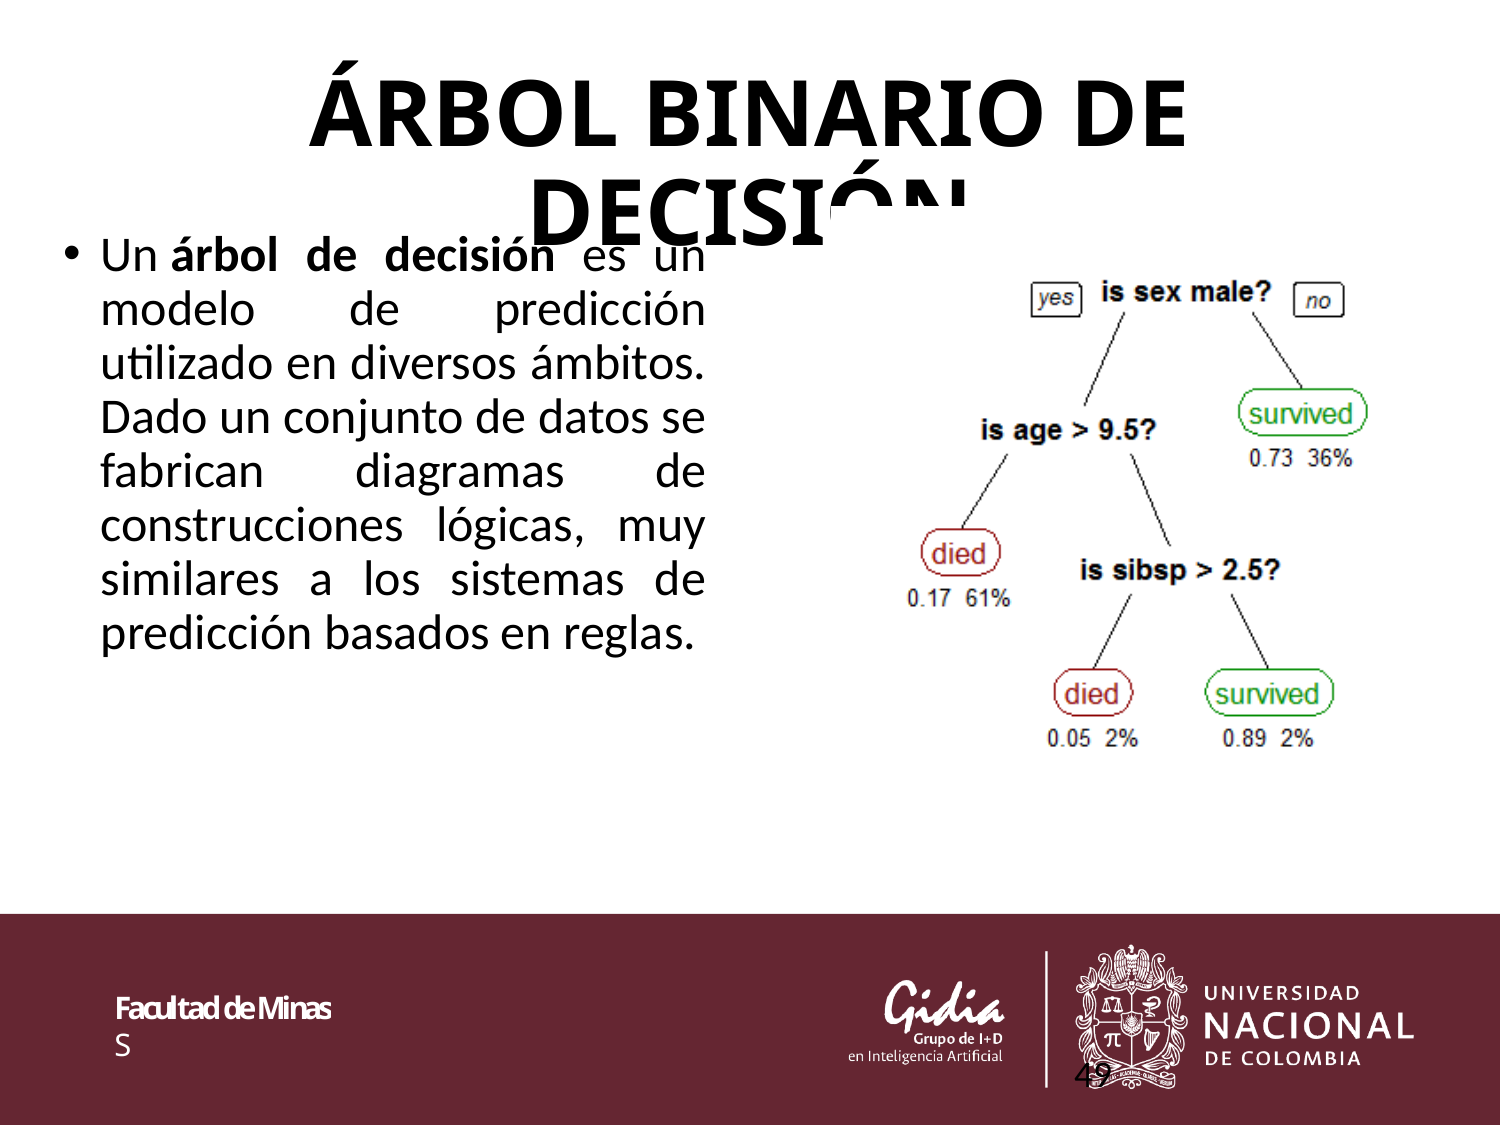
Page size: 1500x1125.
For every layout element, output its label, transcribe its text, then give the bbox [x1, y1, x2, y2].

title ÁRBOL BINARIO DE DECISIÓN [103, 59, 1397, 278]
picture [773, 933, 1493, 1105]
list Un árbol de decisión es un modelo de predicción utilizado en diversos ámbitos. Dado un conjunto de datos se fabrican diagramas de construcciones lógicas, muy similares a los sistemas de predicción basados en reglas. [48, 220, 722, 935]
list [831, 206, 1469, 809]
slide_number 49 [1059, 1042, 1397, 1103]
